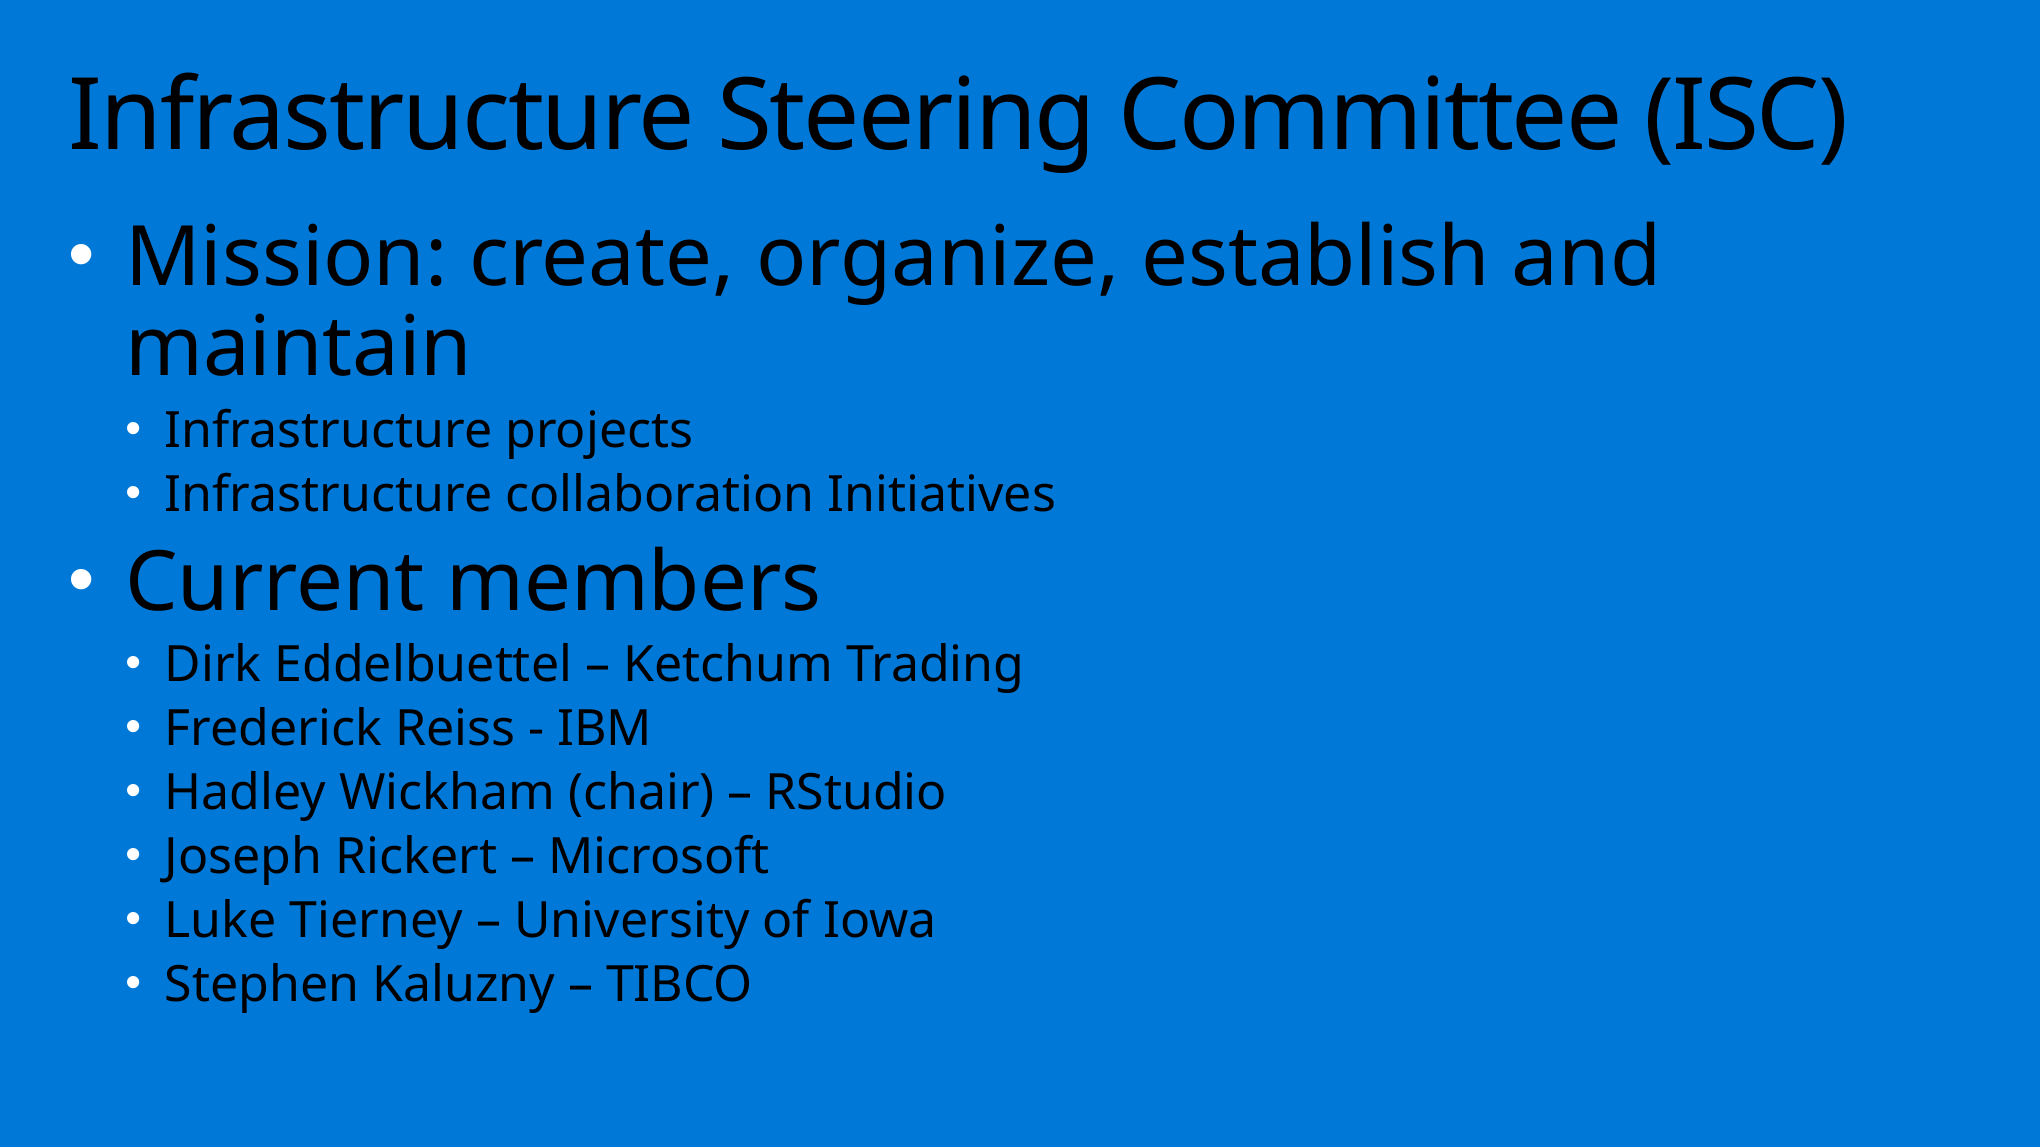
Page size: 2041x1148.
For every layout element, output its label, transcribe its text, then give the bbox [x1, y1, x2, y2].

list Mission: create, organize, establish and maintain Infrastructure projects Infrastructure collaboration Initiatives Current members Dirk Eddelbuettel – Ketchum Trading Frederick Reiss - IBM Hadley Wickham (chair) – RStudio Joseph Rickert – Microsoft Luke Tierney – University of Iowa Stephen Kaluzny – TIBCO [45, 199, 1996, 1143]
title Infrastructure Steering Committee (ISC) [45, 48, 1996, 199]
